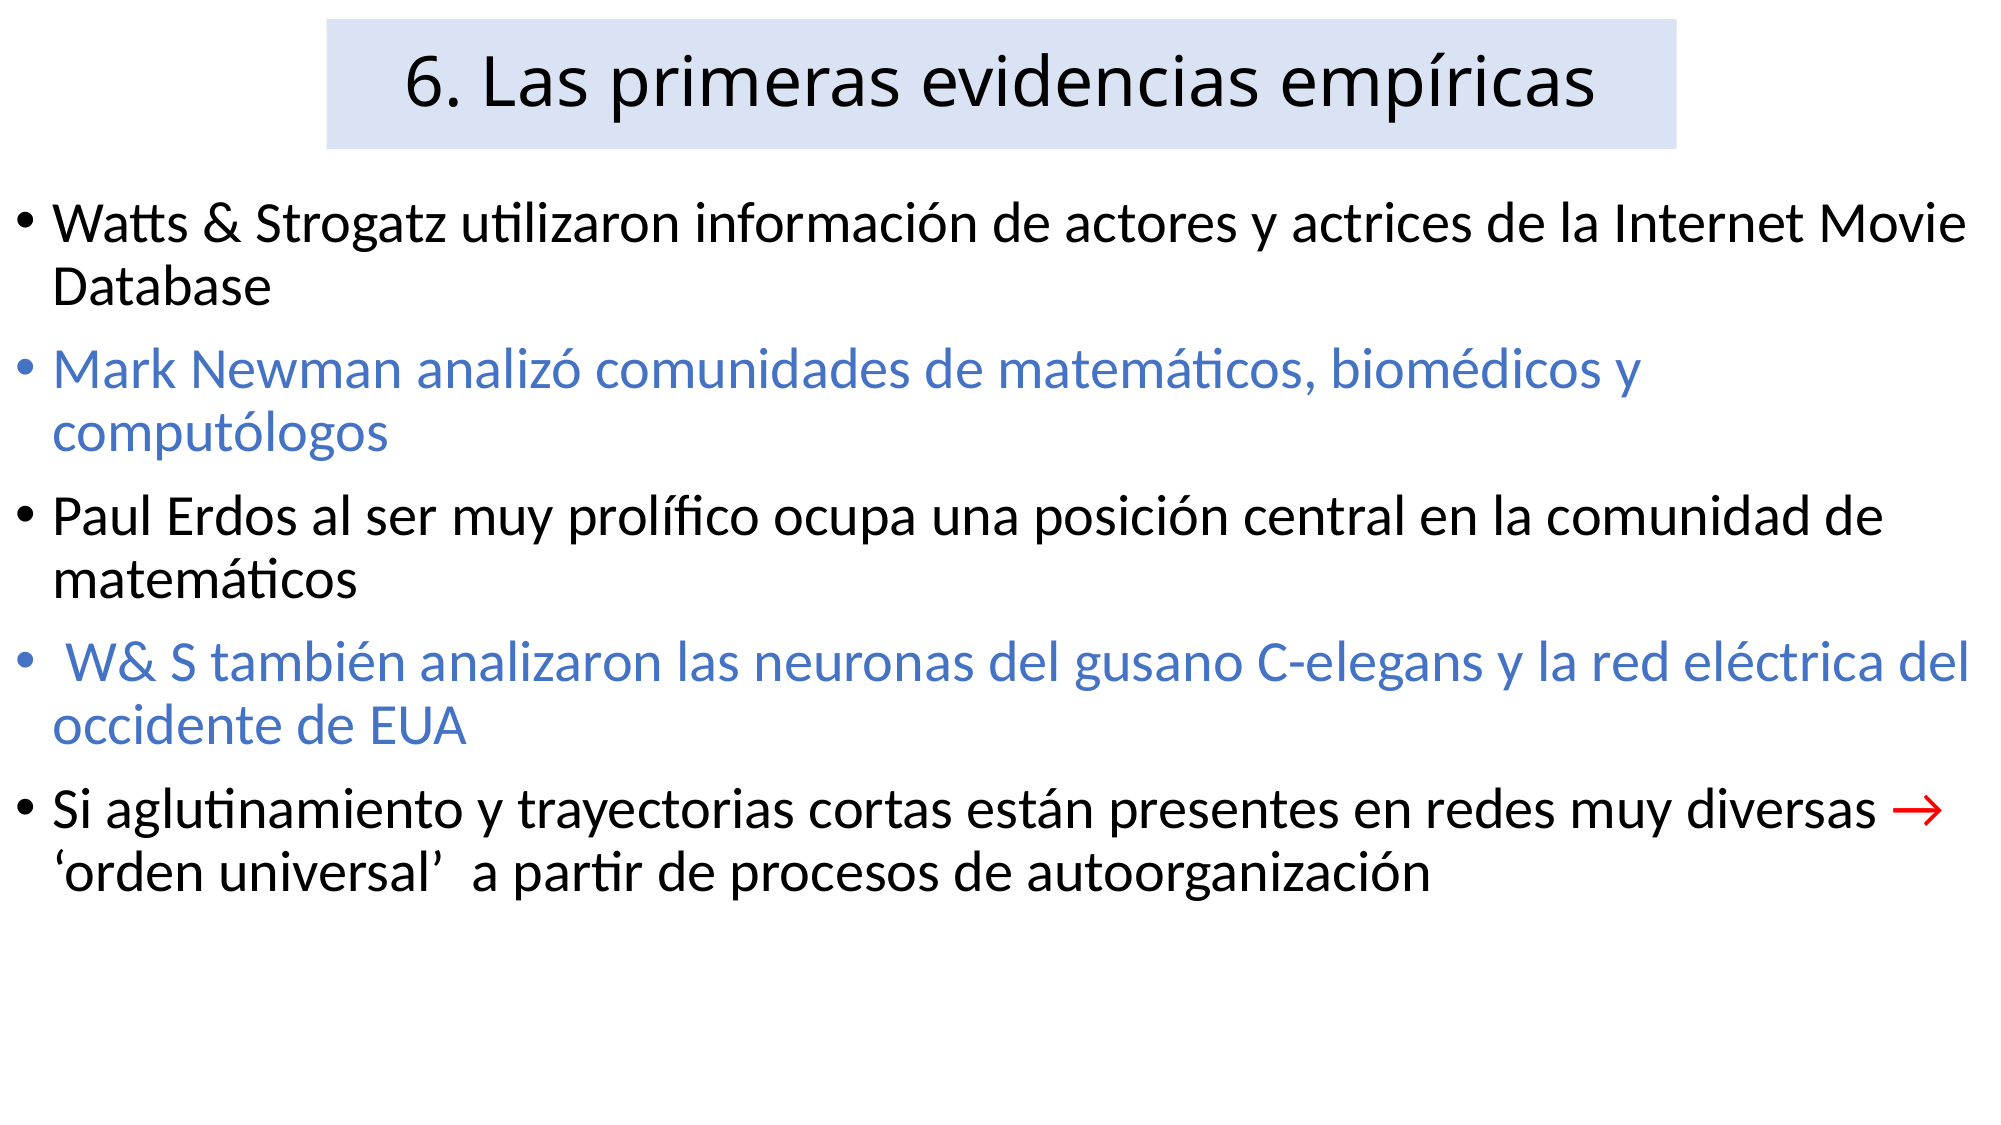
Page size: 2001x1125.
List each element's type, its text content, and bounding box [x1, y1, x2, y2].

title 6. Las primeras evidencias empíricas [326, 19, 1677, 149]
list Watts & Strogatz utilizaron información de actores y actrices de la Internet Movie Database Mark Newman analizó comunidades de matemáticos, biomédicos y computólogos Paul Erdos al ser muy prolífico ocupa una posición central en la comunidad de matemáticos W& S también analizaron las neuronas del gusano C-elegans y la red eléctrica del occidente de EUA Si aglutinamiento y trayectorias cortas están presentes en redes muy diversas → ‘orden universal’ a partir de procesos de autoorganización [0, 184, 2000, 1094]
